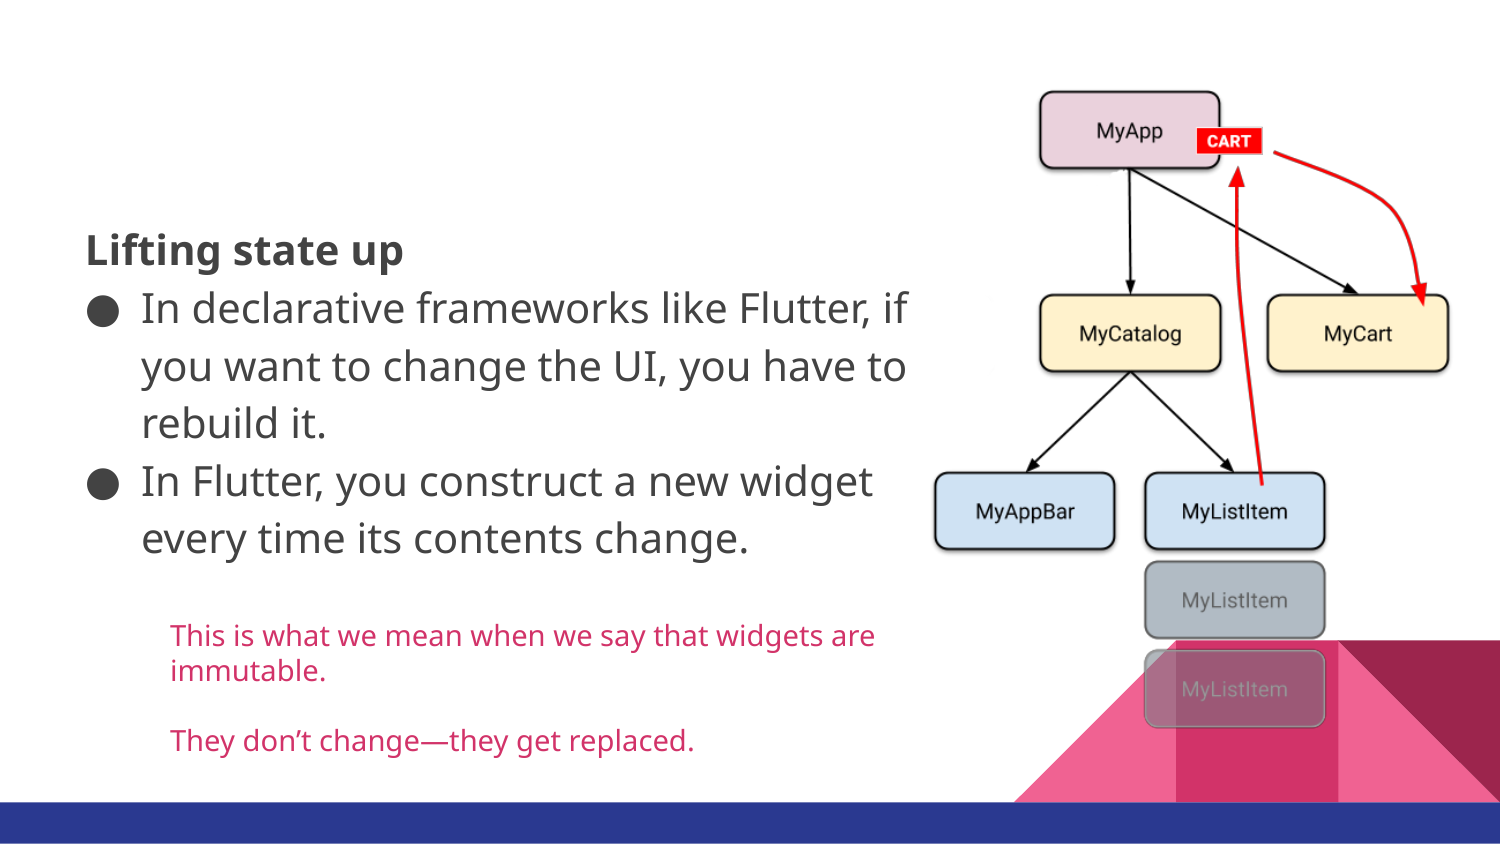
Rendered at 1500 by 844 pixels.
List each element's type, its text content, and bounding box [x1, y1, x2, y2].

list Lifting state up In declarative frameworks like Flutter, if you want to change the UI, you have to rebuild it. In Flutter, you construct a new widget every time its contents change. [51, 201, 765, 750]
text_box This is what we mean when we say that widgets are immutable. They don’t change—they get replaced. [155, 610, 765, 765]
picture [771, 66, 1488, 777]
